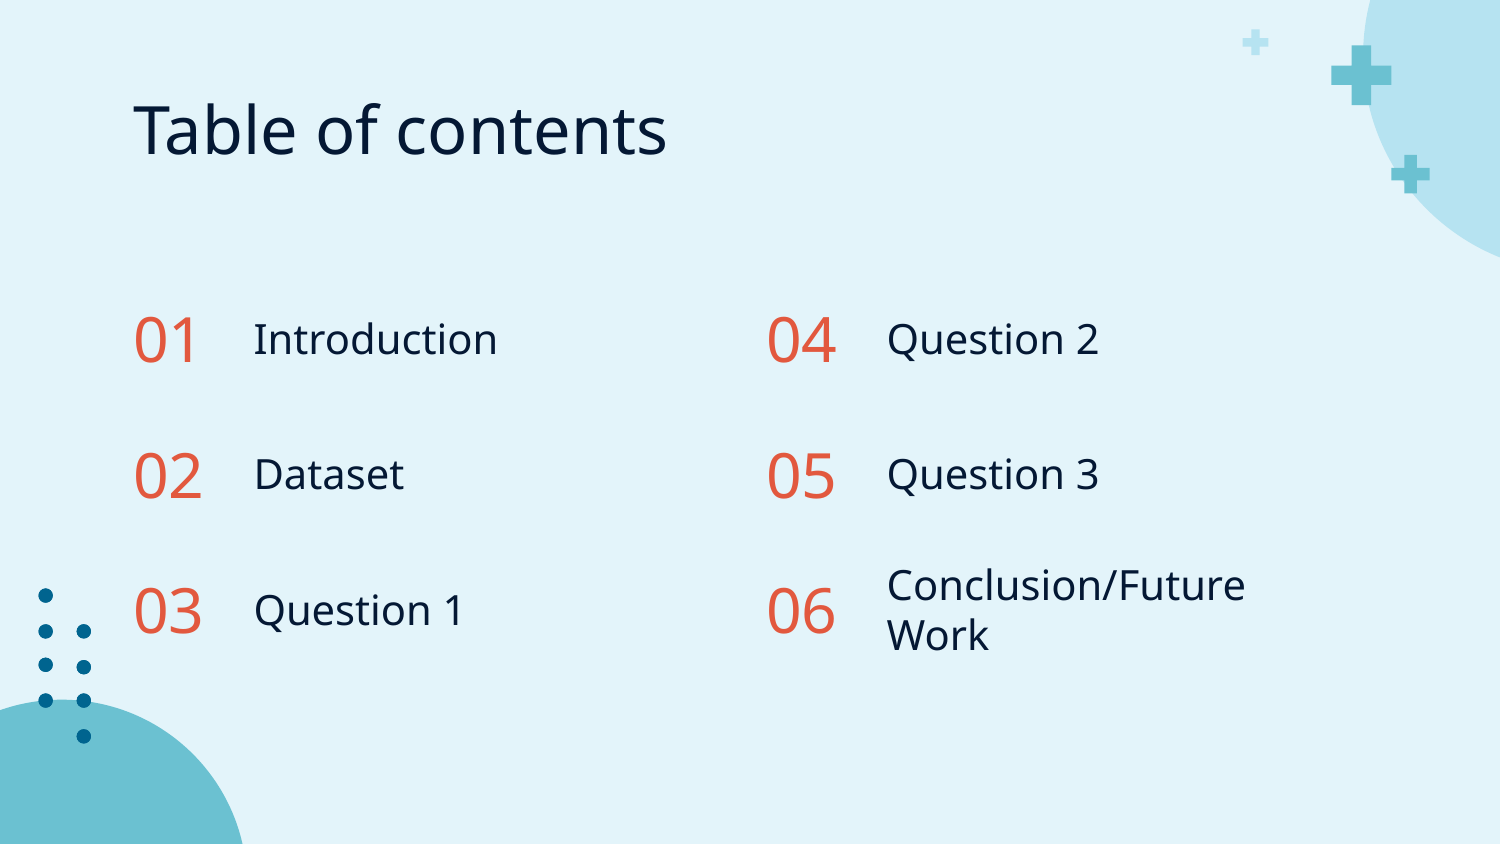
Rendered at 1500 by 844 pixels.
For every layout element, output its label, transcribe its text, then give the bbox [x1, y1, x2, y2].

title 02 [118, 429, 238, 517]
title 04 [751, 293, 871, 382]
subtitle Conclusion/Future Work [871, 565, 1361, 653]
title 01 [118, 293, 238, 382]
title 05 [751, 429, 871, 517]
title Table of contents [118, 72, 1382, 187]
subtitle Dataset [238, 429, 728, 517]
title 06 [751, 565, 871, 653]
title 03 [118, 565, 238, 653]
subtitle Question 2 [871, 293, 1361, 382]
subtitle Question 1 [238, 565, 728, 653]
subtitle Introduction [238, 293, 728, 382]
subtitle Question 3 [871, 429, 1361, 517]
